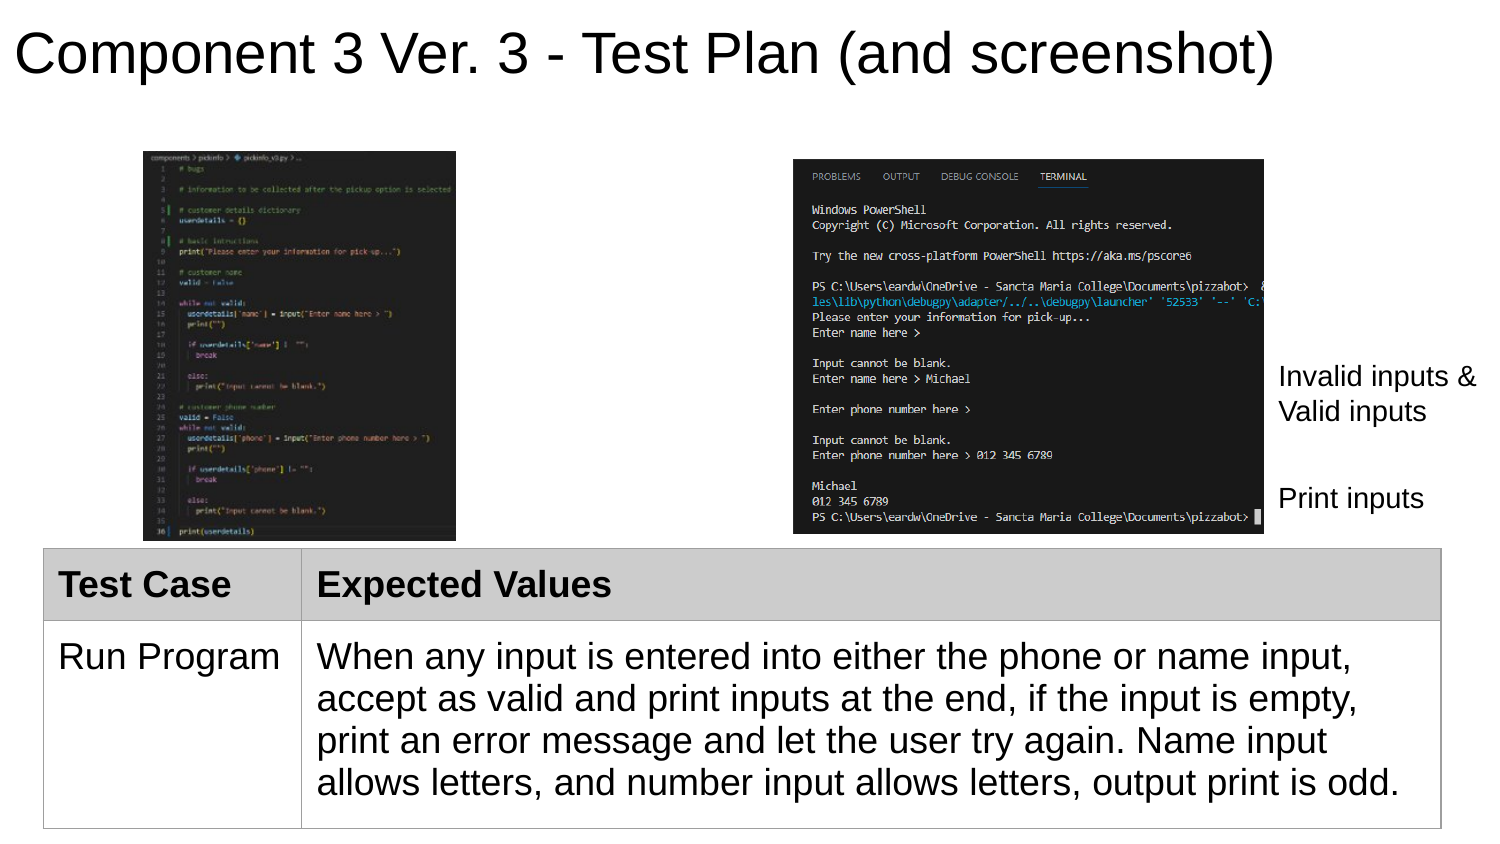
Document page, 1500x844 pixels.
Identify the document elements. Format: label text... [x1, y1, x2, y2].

picture [793, 159, 1264, 534]
picture [142, 151, 456, 542]
table_header Test Case [44, 549, 301, 620]
text_box Invalid inputs & Valid inputs [1268, 349, 1497, 435]
text_box Print inputs [1268, 472, 1451, 522]
table_cell When any input is entered into either the phone or name input, accept as valid and print inputs at the end, if the input is empty, print an error message and let the user try again. Name input allows letters, and number input allows letters, output print is odd. [302, 621, 1440, 828]
table_cell Run Program [44, 621, 301, 828]
title Component 3 Ver. 3 - Test Plan (and screenshot) [0, 0, 1398, 94]
table_header Expected Values [302, 549, 1440, 620]
